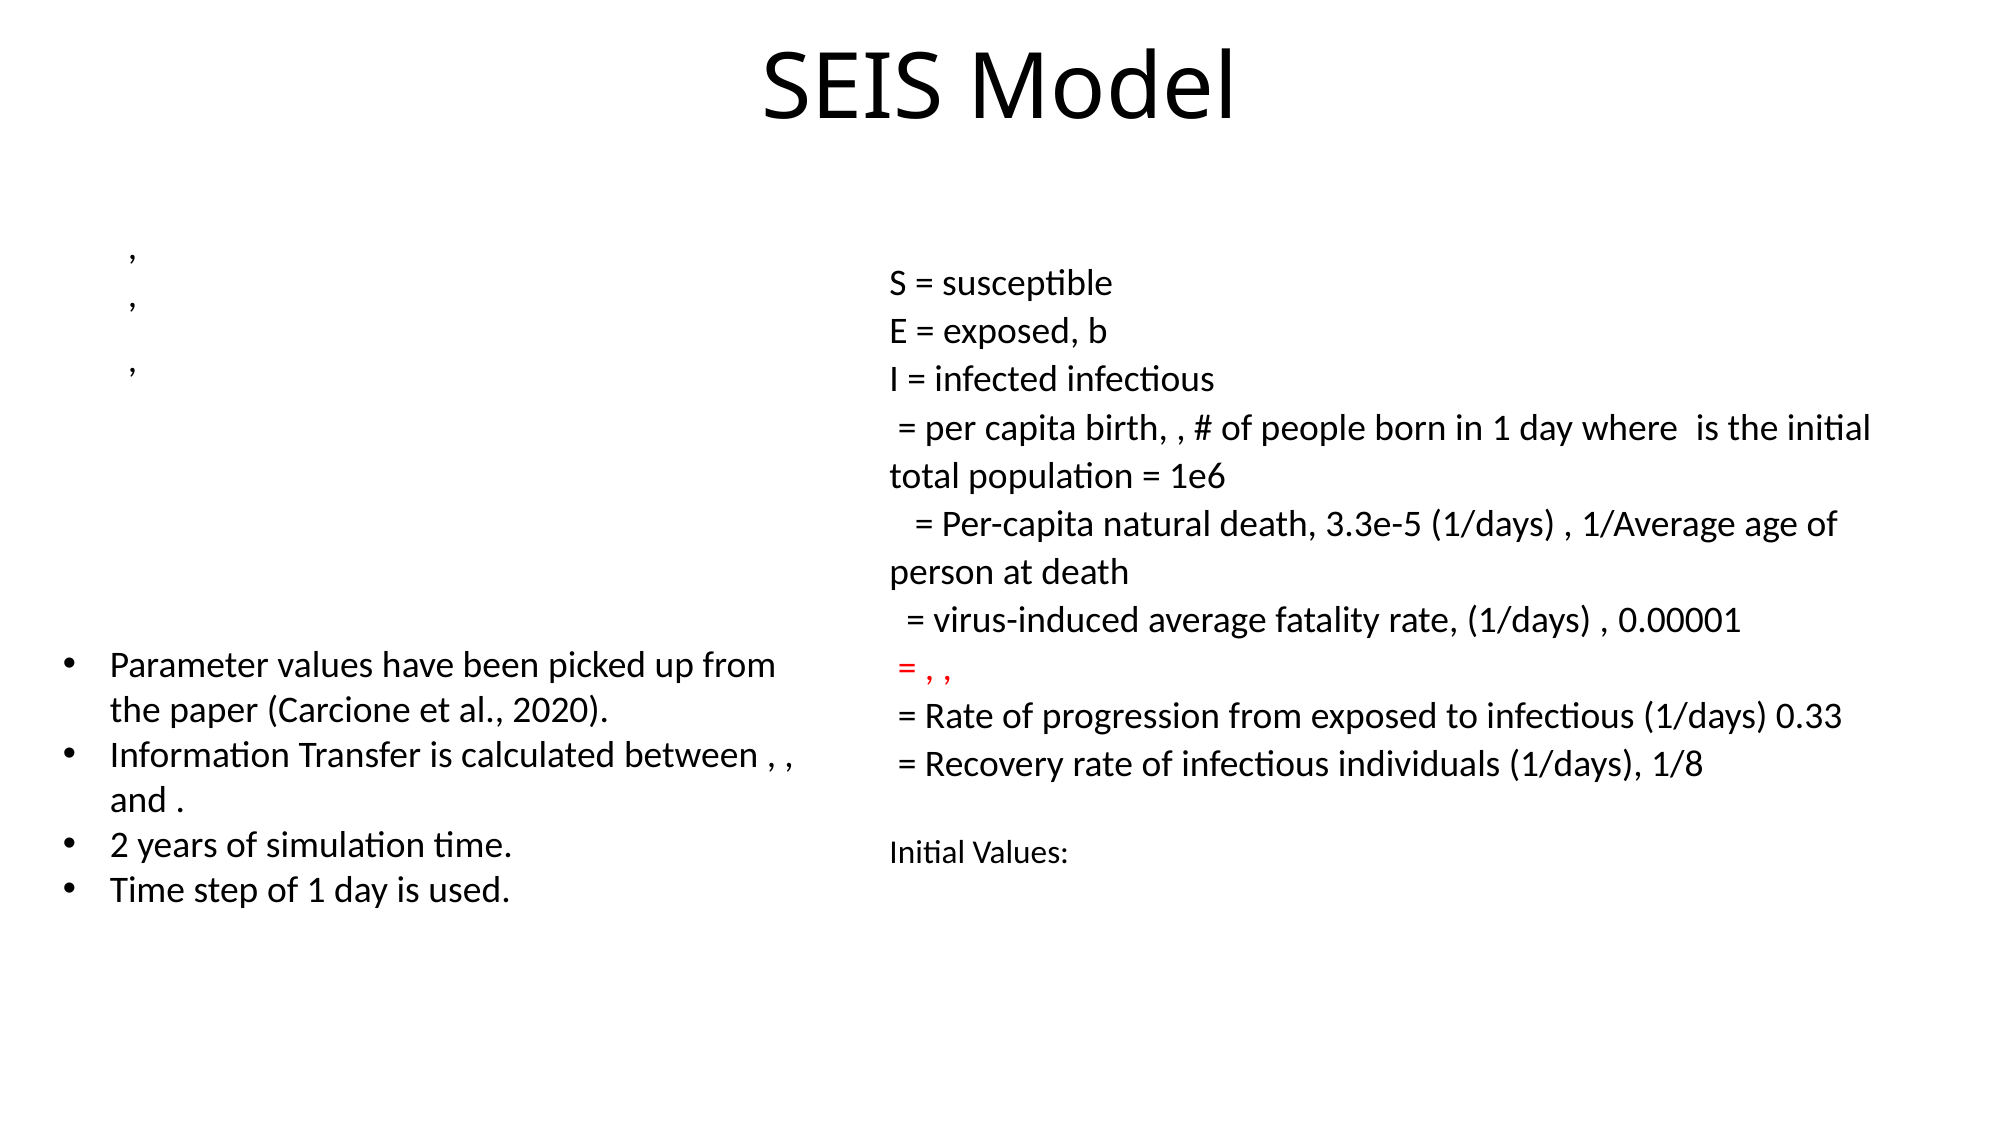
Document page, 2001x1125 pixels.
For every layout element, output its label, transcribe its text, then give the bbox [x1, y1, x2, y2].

title SEIS Model [137, 23, 1863, 155]
